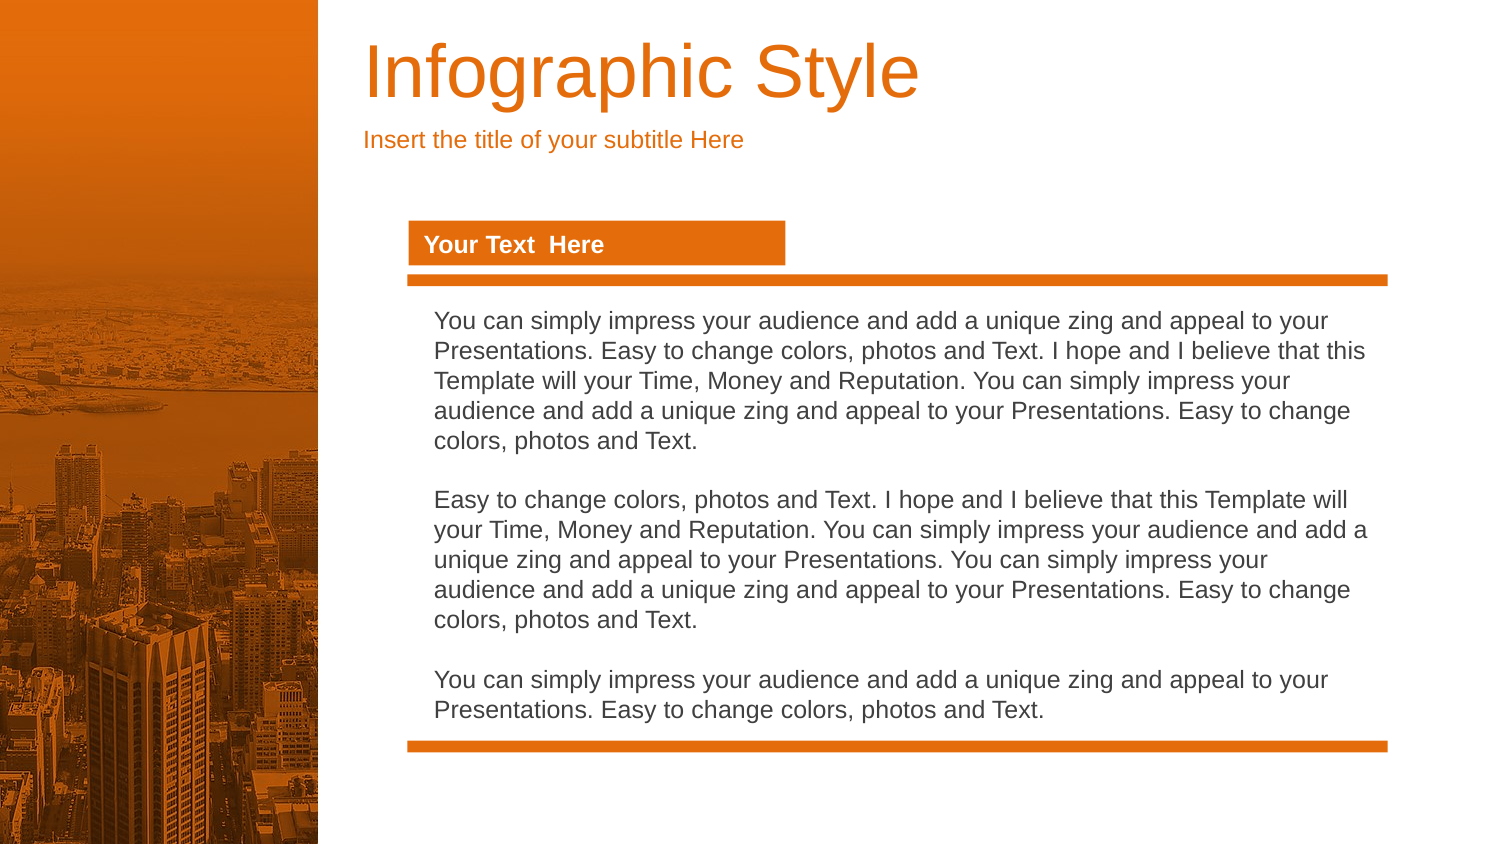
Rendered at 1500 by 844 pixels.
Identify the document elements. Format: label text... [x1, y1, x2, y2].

picture [0, 0, 1500, 844]
text_box You can simply impress your audience and add a unique zing and appeal to your Presentations. Easy to change colors, photos and Text. I hope and I believe that this Template will your Time, Money and Reputation. You can simply impress your audience and add a unique zing and appeal to your Presentations. Easy to change colors, photos and Text. Easy to change colors, photos and Text. I hope and I believe that this Template will your Time, Money and Reputation. You can simply impress your audience and add a unique zing and appeal to your Presentations. You can simply impress your audience and add a unique zing and appeal to your Presentations. Easy to change colors, photos and Text. You can simply impress your audience and add a unique zing and appeal to your Presentations. Easy to change colors, photos and Text. [419, 296, 1388, 731]
text_box [405, 739, 1390, 755]
list Infographic Style [348, 20, 1500, 114]
text_box Your Text Here [408, 220, 786, 266]
text_box [405, 272, 1390, 288]
list Insert the title of your subtitle Here [348, 114, 1500, 162]
